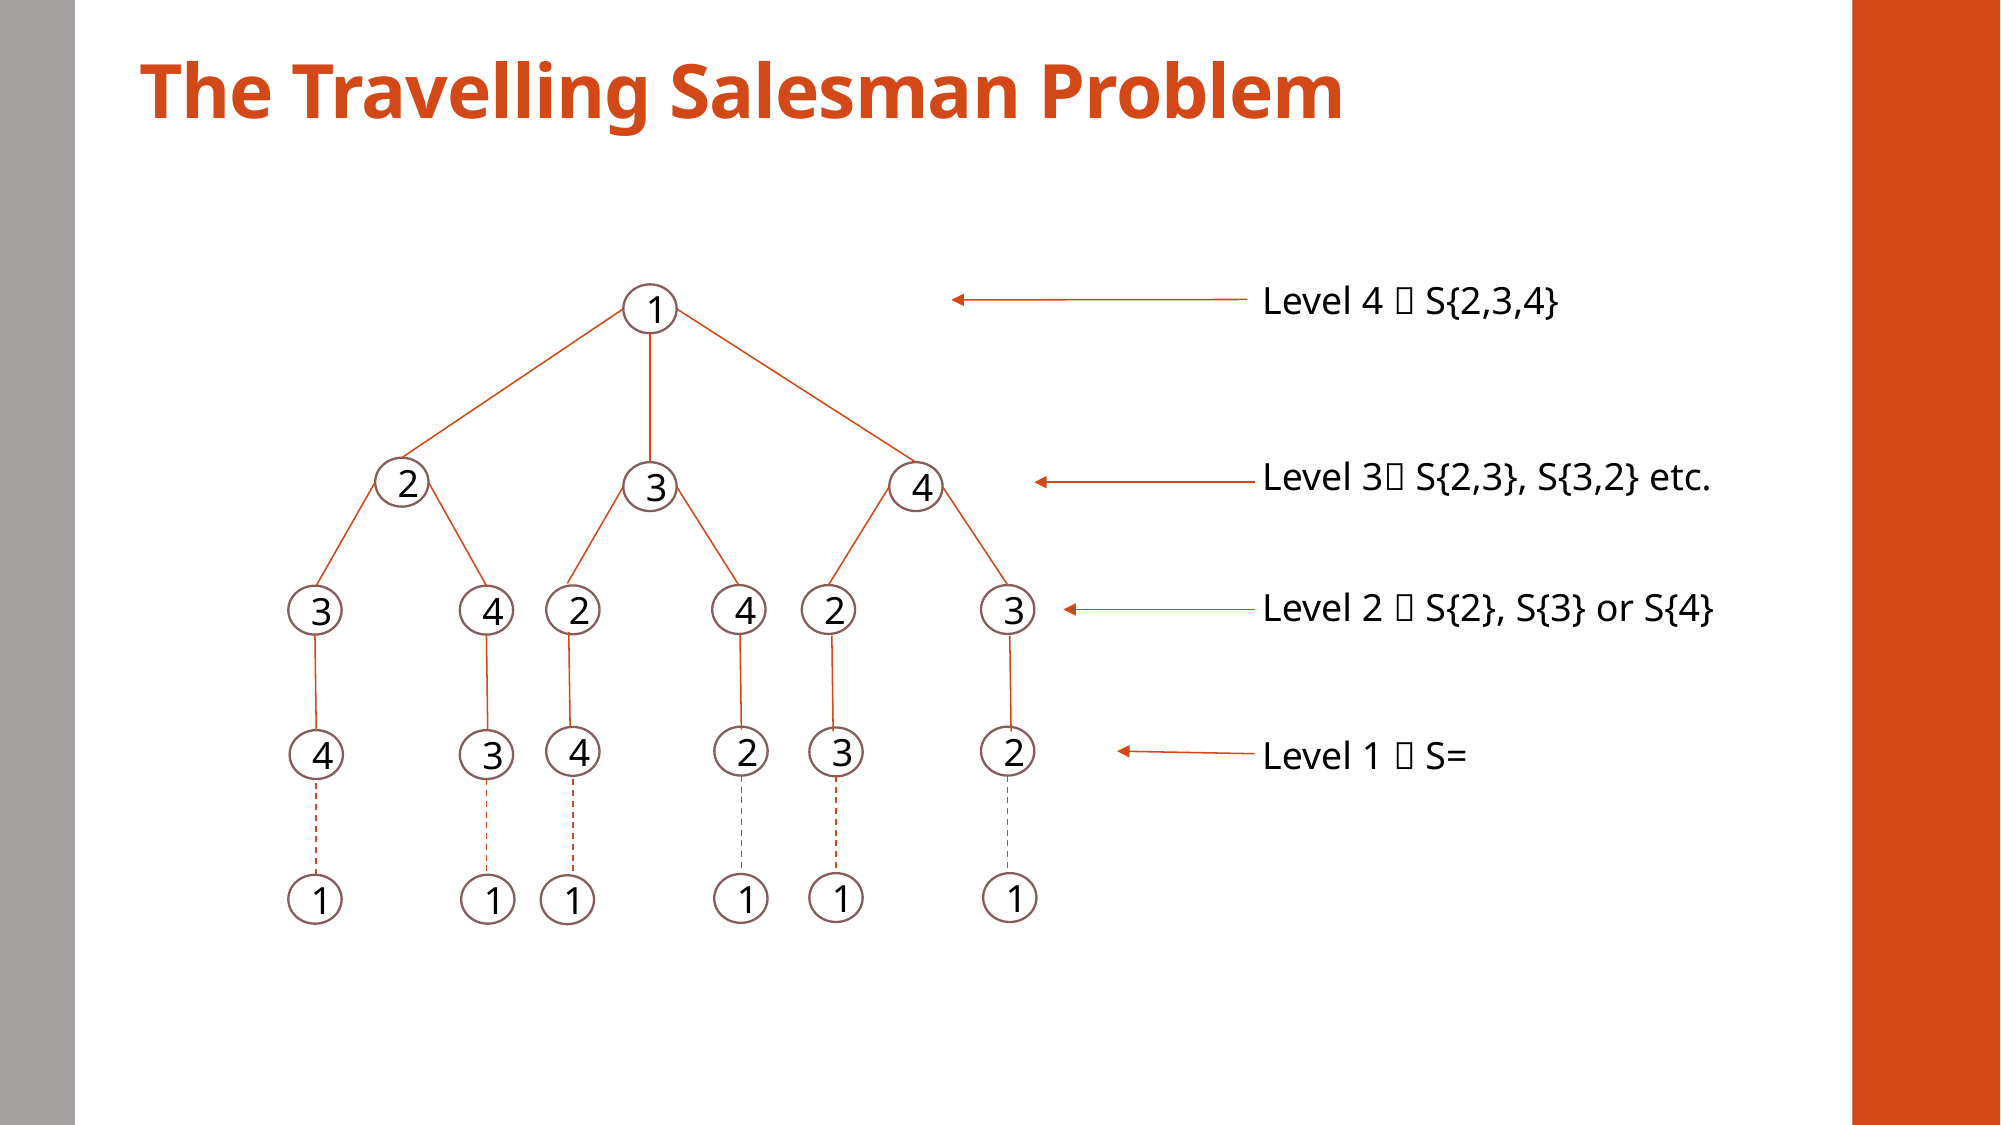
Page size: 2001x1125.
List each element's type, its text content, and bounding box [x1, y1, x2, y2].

text_box Level 2  S{2}, S{3} or S{4} [1247, 576, 1797, 636]
title The Travelling Salesman Problem [124, 21, 1797, 143]
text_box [1116, 750, 1255, 754]
text_box Level 3 S{2,3}, S{3,2} etc. [1247, 445, 1797, 506]
text_box Level 4  S{2,3,4} [1247, 269, 1797, 330]
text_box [288, 284, 1037, 925]
